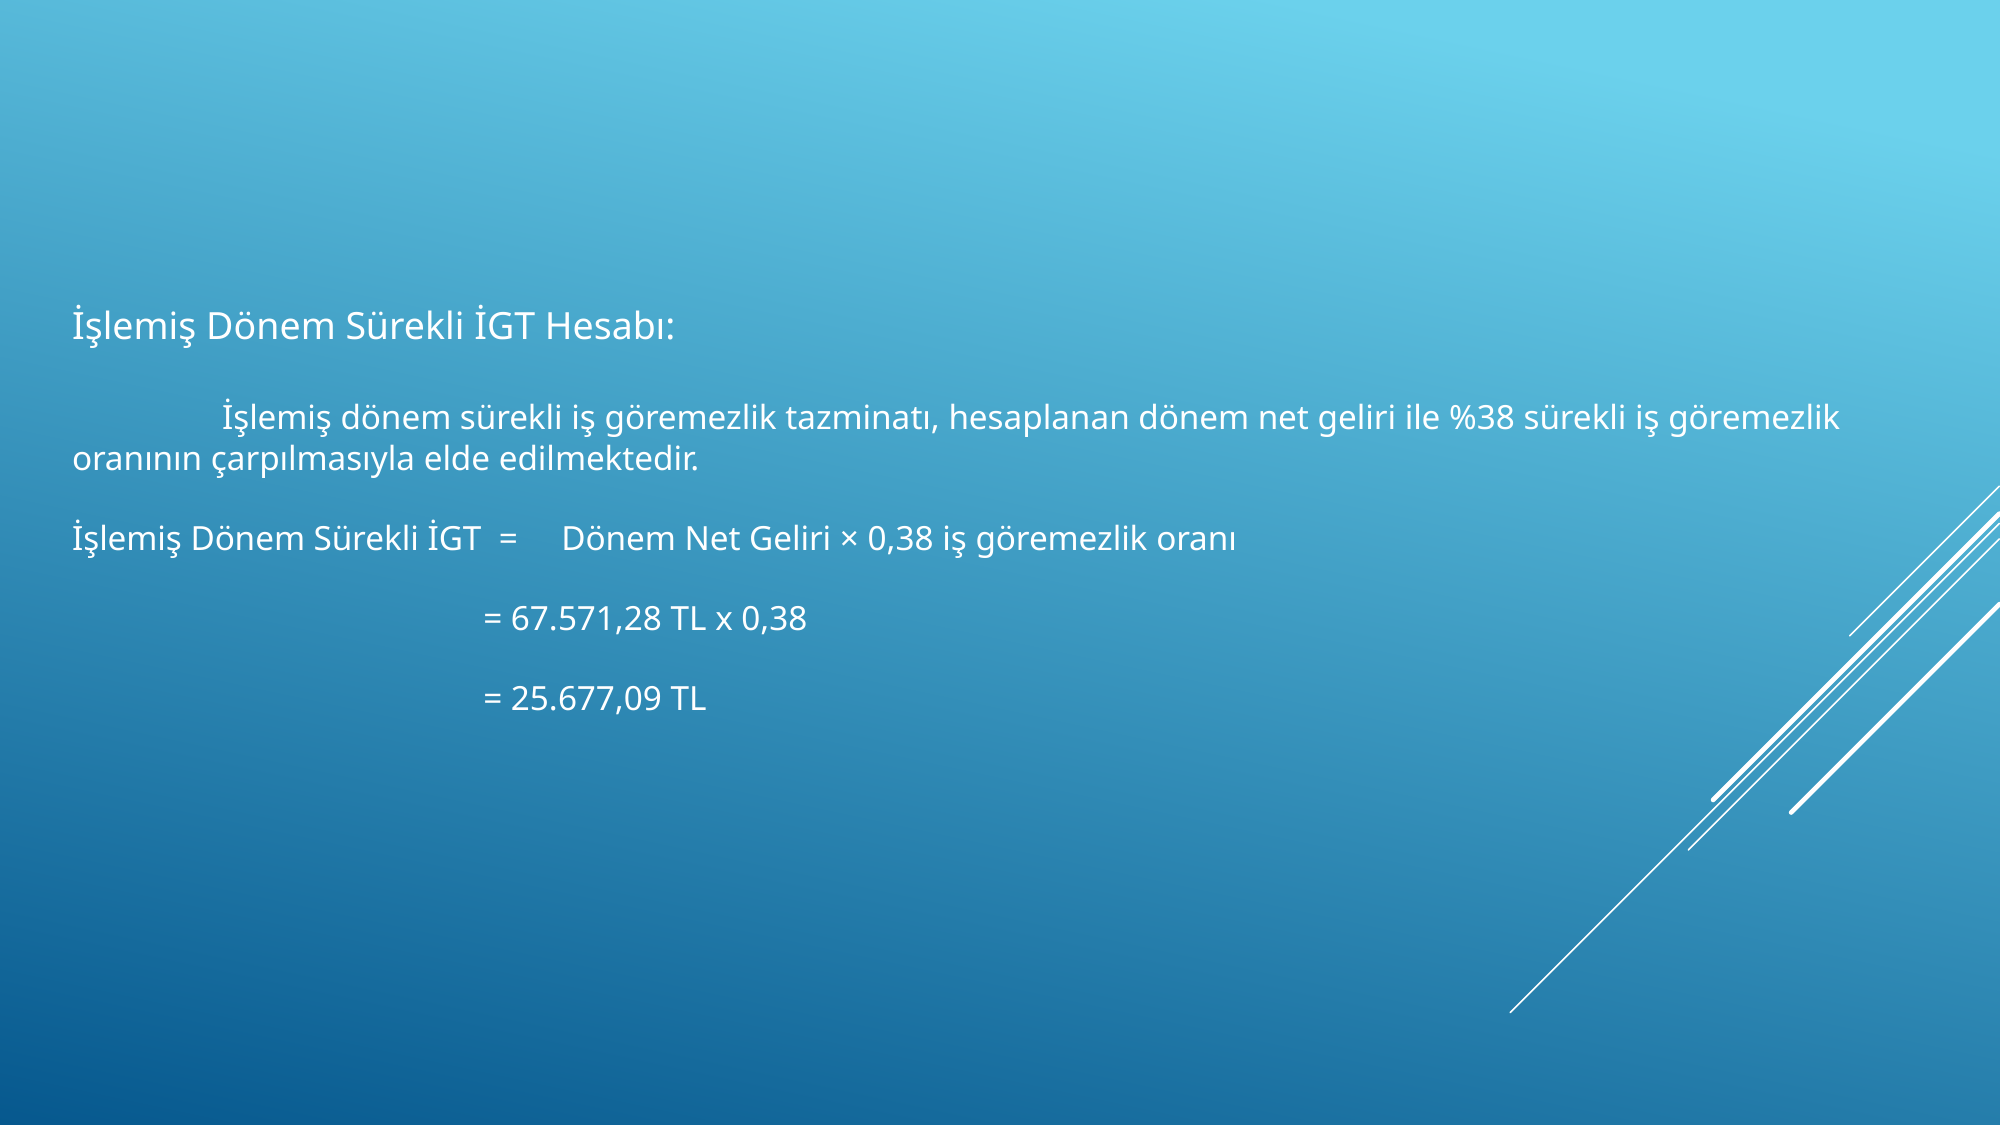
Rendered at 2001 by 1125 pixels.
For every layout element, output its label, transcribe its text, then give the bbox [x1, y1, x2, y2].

text_box İşlemiş Dönem Sürekli İGT Hesabı: İşlemiş dönem sürekli iş göremezlik tazminatı, hesaplanan dönem net geliri ile %38 sürekli iş göremezlik oranının çarpılmasıyla elde edilmektedir. İşlemiş Dönem Sürekli İGT = Dönem Net Geliri × 0,38 iş göremezlik oranı = 67.571,28 TL x 0,38 = 25.677,09 TL [57, 294, 1943, 809]
